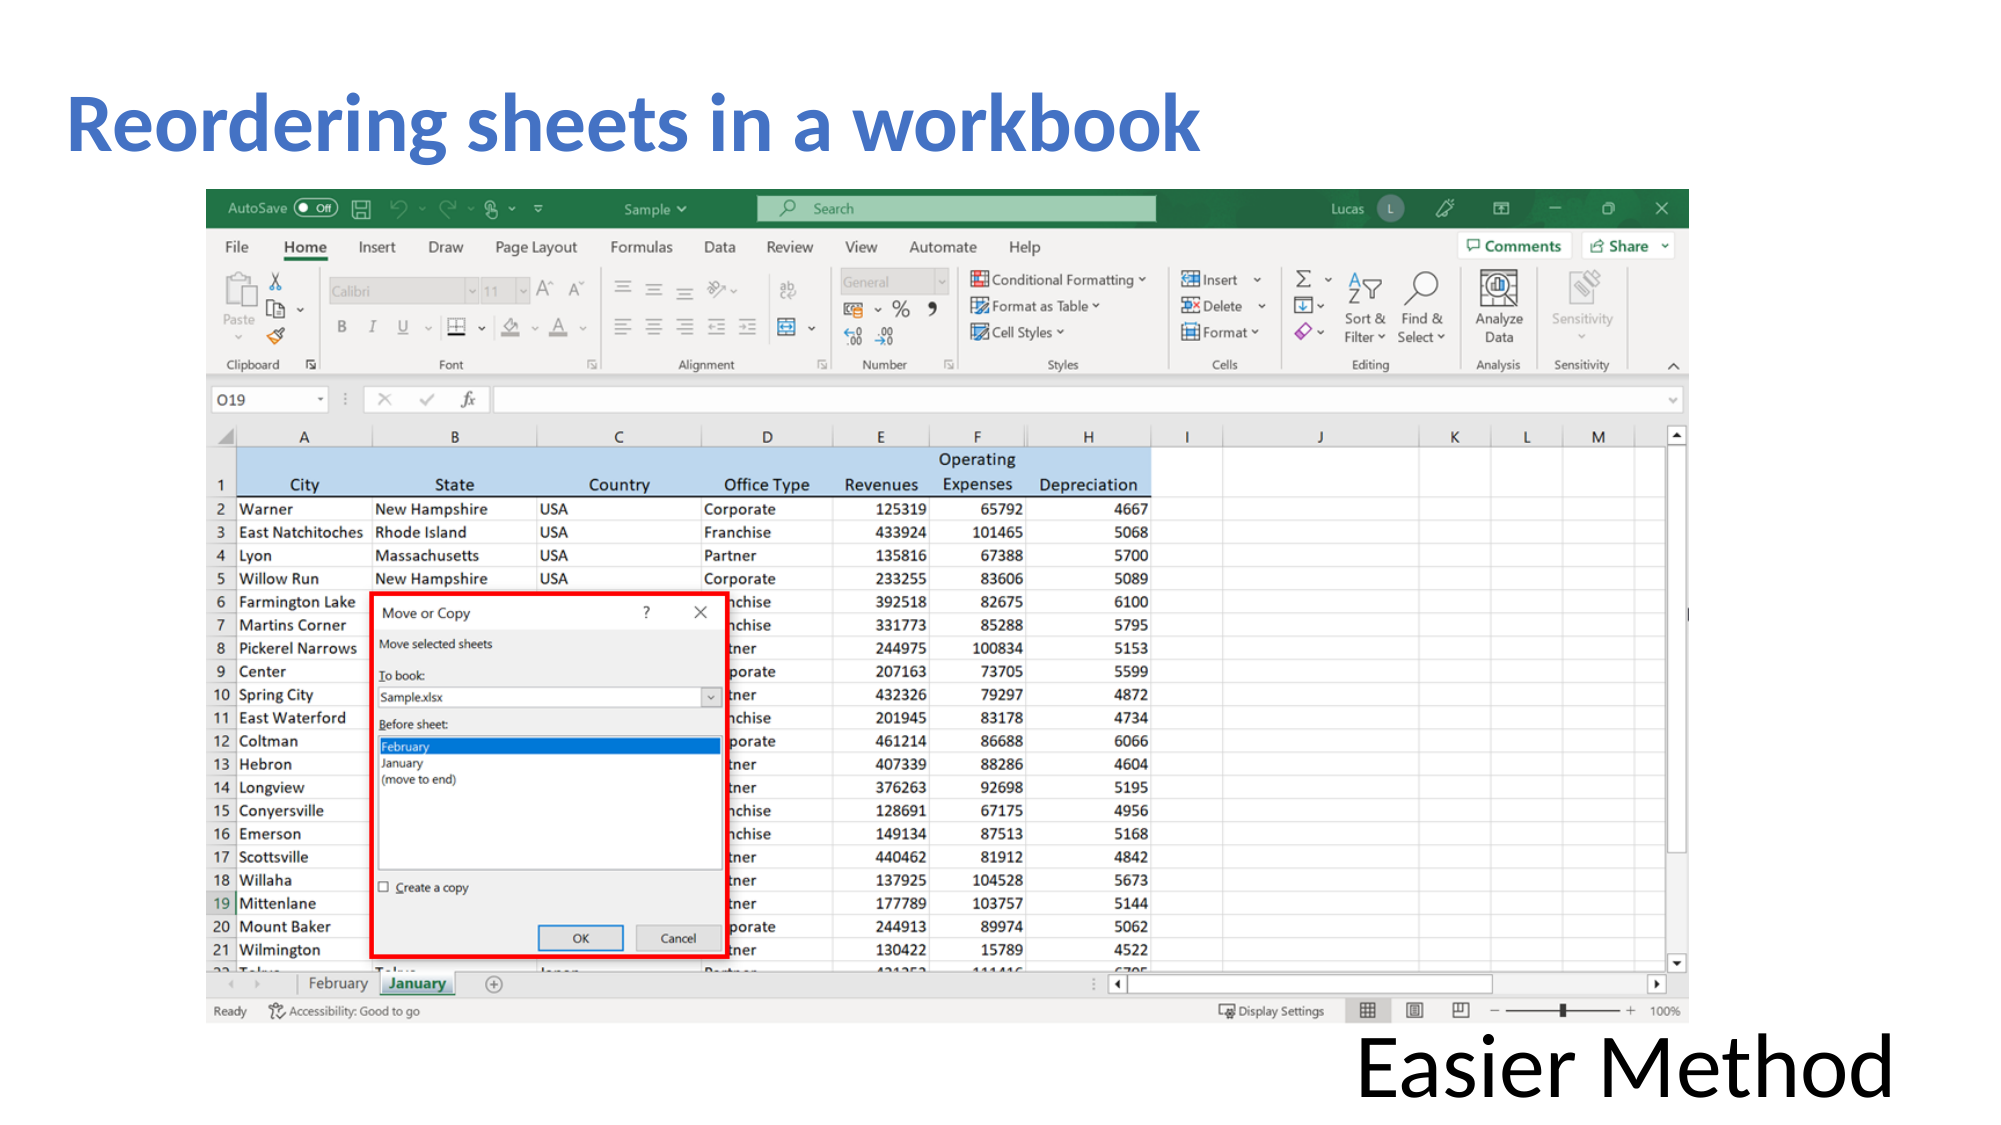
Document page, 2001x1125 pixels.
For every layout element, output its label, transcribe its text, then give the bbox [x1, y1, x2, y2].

picture [206, 189, 1689, 1024]
text_box Easier Method [1340, 998, 1913, 1124]
text_box Reordering sheets in a workbook [51, 60, 1219, 176]
